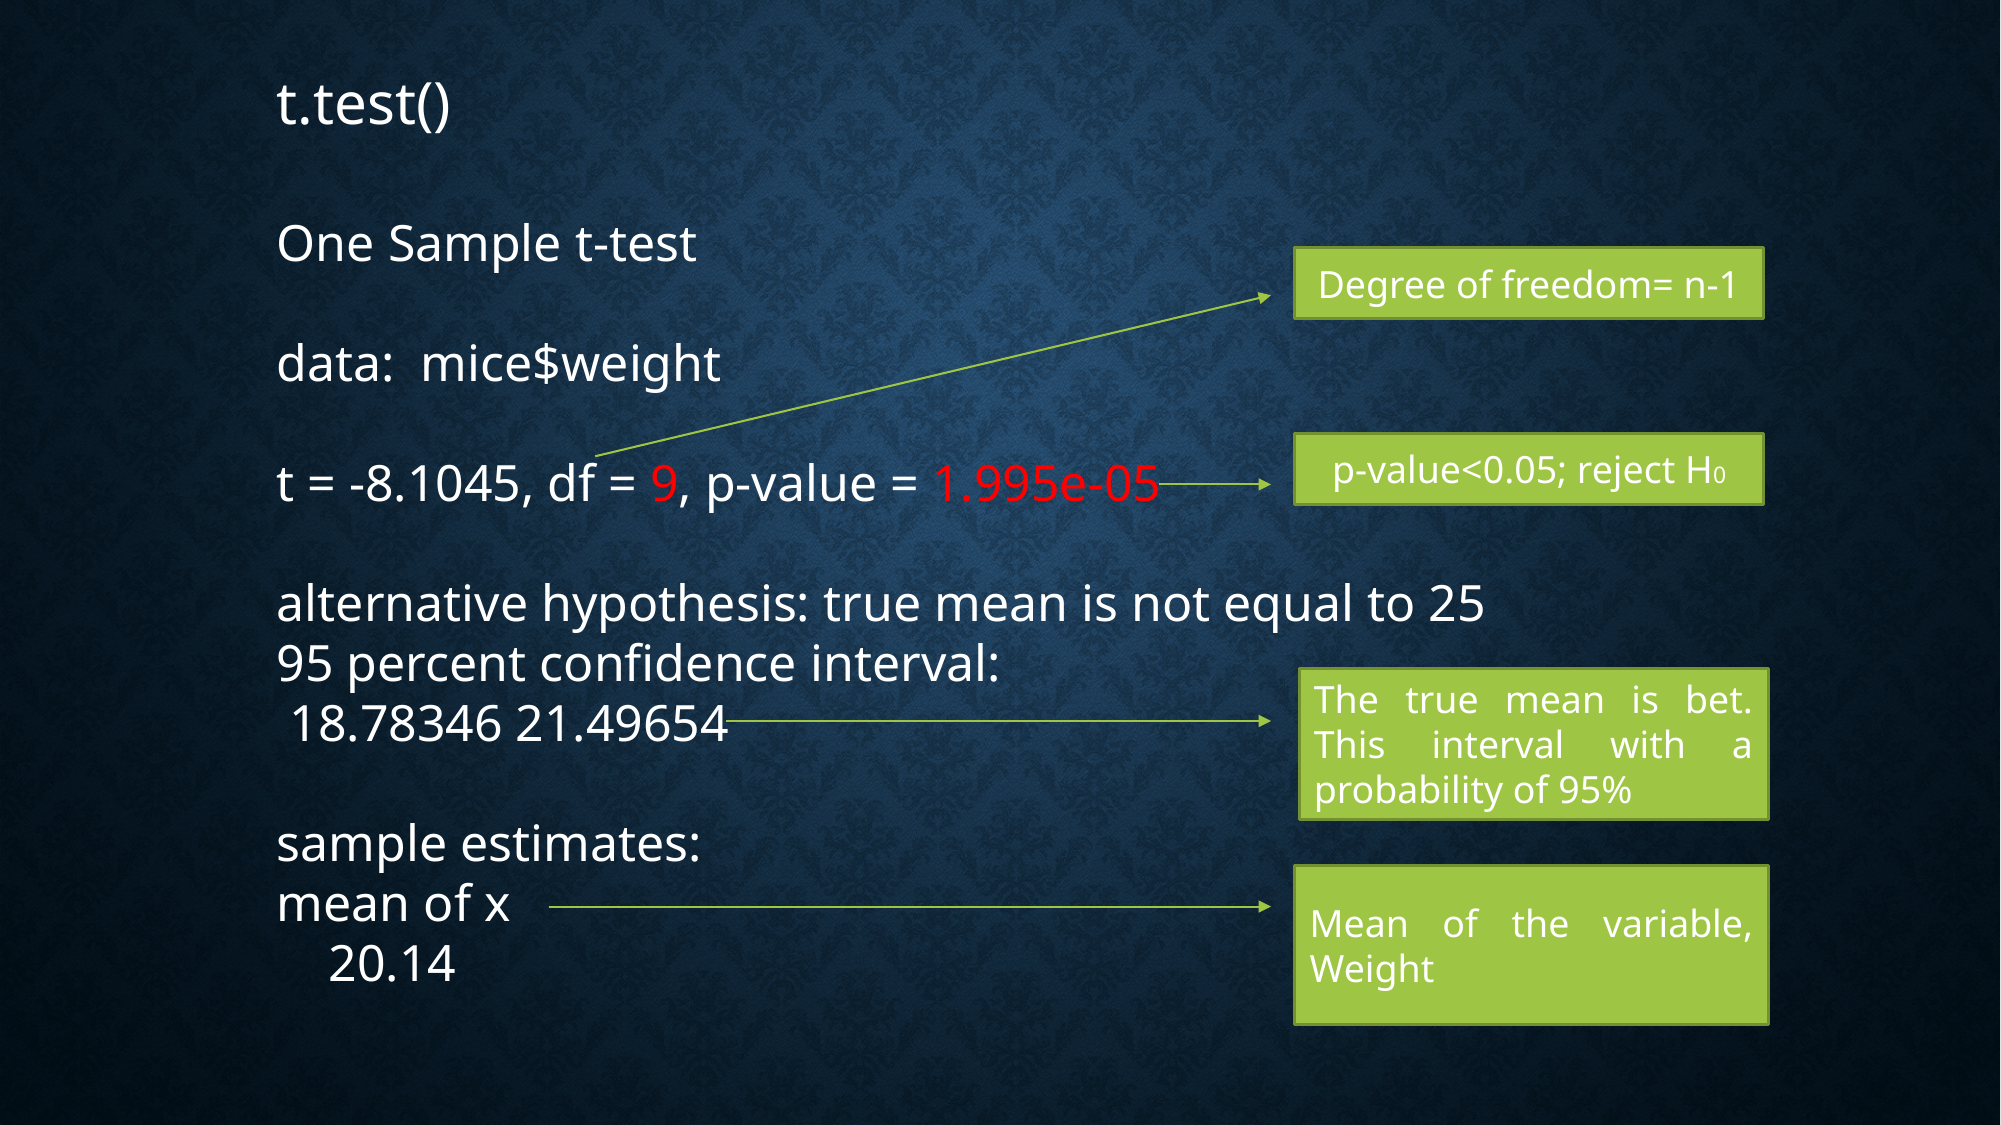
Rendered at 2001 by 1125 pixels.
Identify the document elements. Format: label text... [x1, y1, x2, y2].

text_box t.test() [262, 58, 533, 144]
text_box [261, 203, 1769, 1025]
